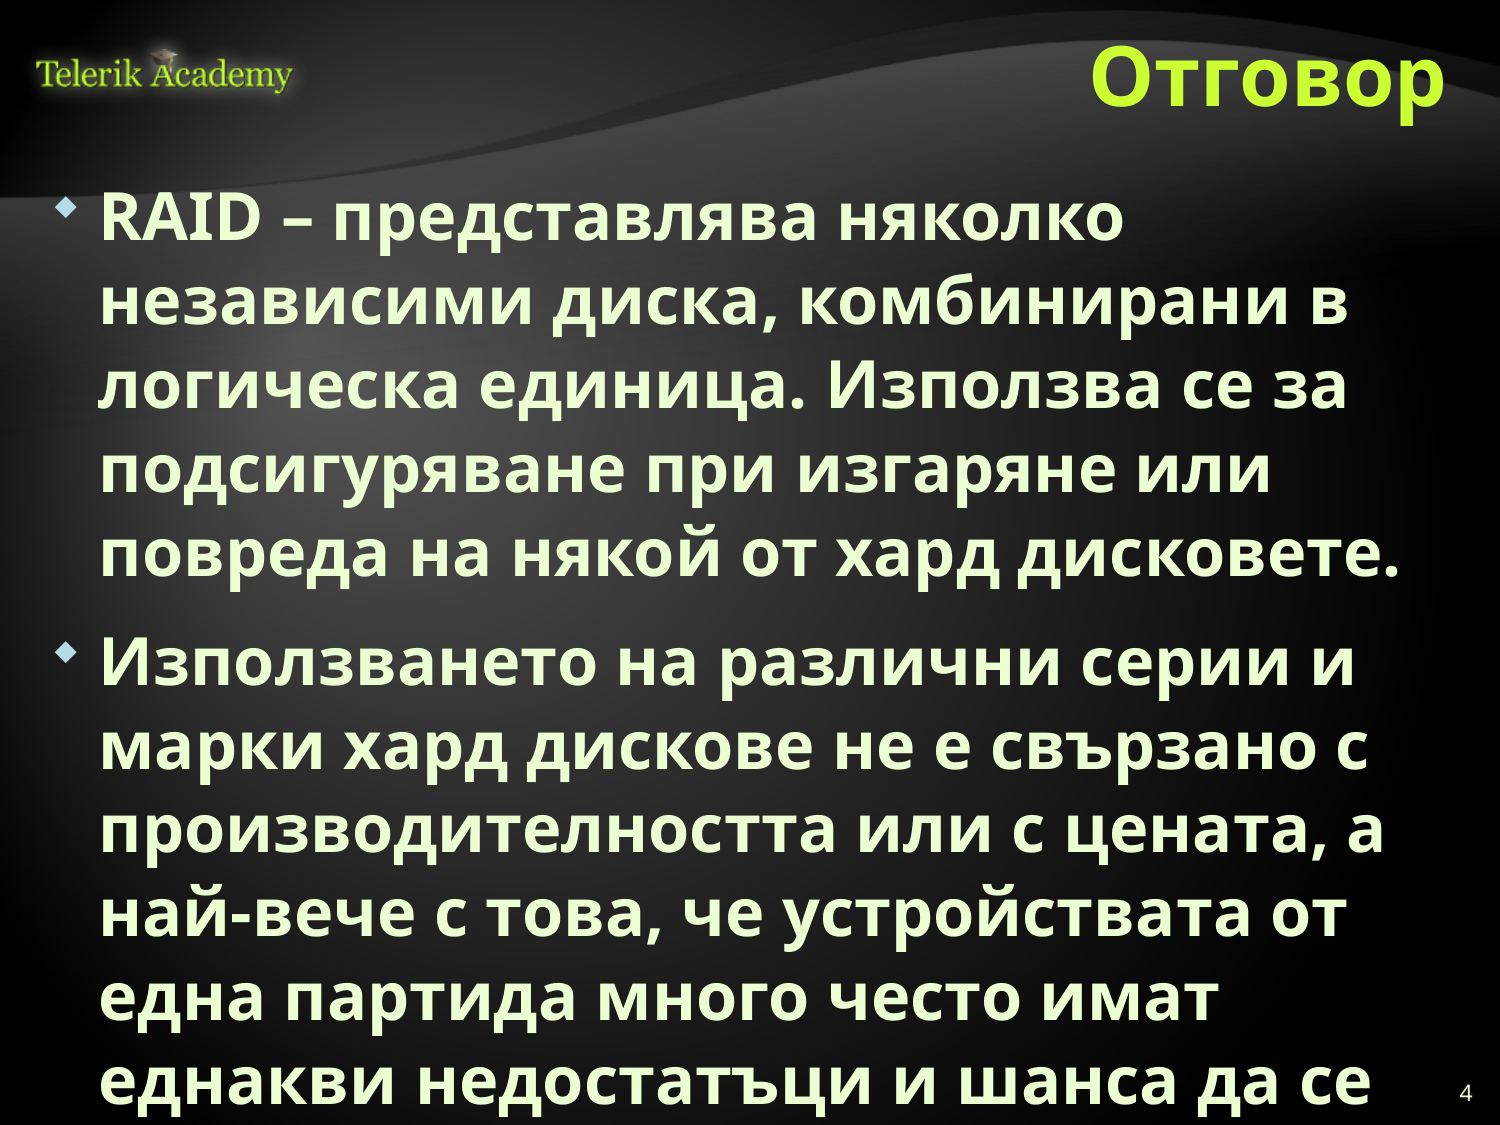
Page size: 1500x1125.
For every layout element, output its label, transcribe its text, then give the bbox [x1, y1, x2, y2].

title Отговор [300, 12, 1463, 150]
picture [0, 0, 1500, 1125]
list RAID – представлява няколко независими диска, комбинирани в логическа единица. Използва се за подсигуряване при изгаряне или повреда на някой от хард дисковете. Използването на различни серии и марки хард дискове не е свързано с производителността или с цената, а най-вече с това, че устройствата от една партида много често имат еднакви недостатъци и шанса да се повредят едновременно е значително по-голям. [37, 162, 1463, 1088]
slide_number 4 [1412, 1074, 1488, 1113]
